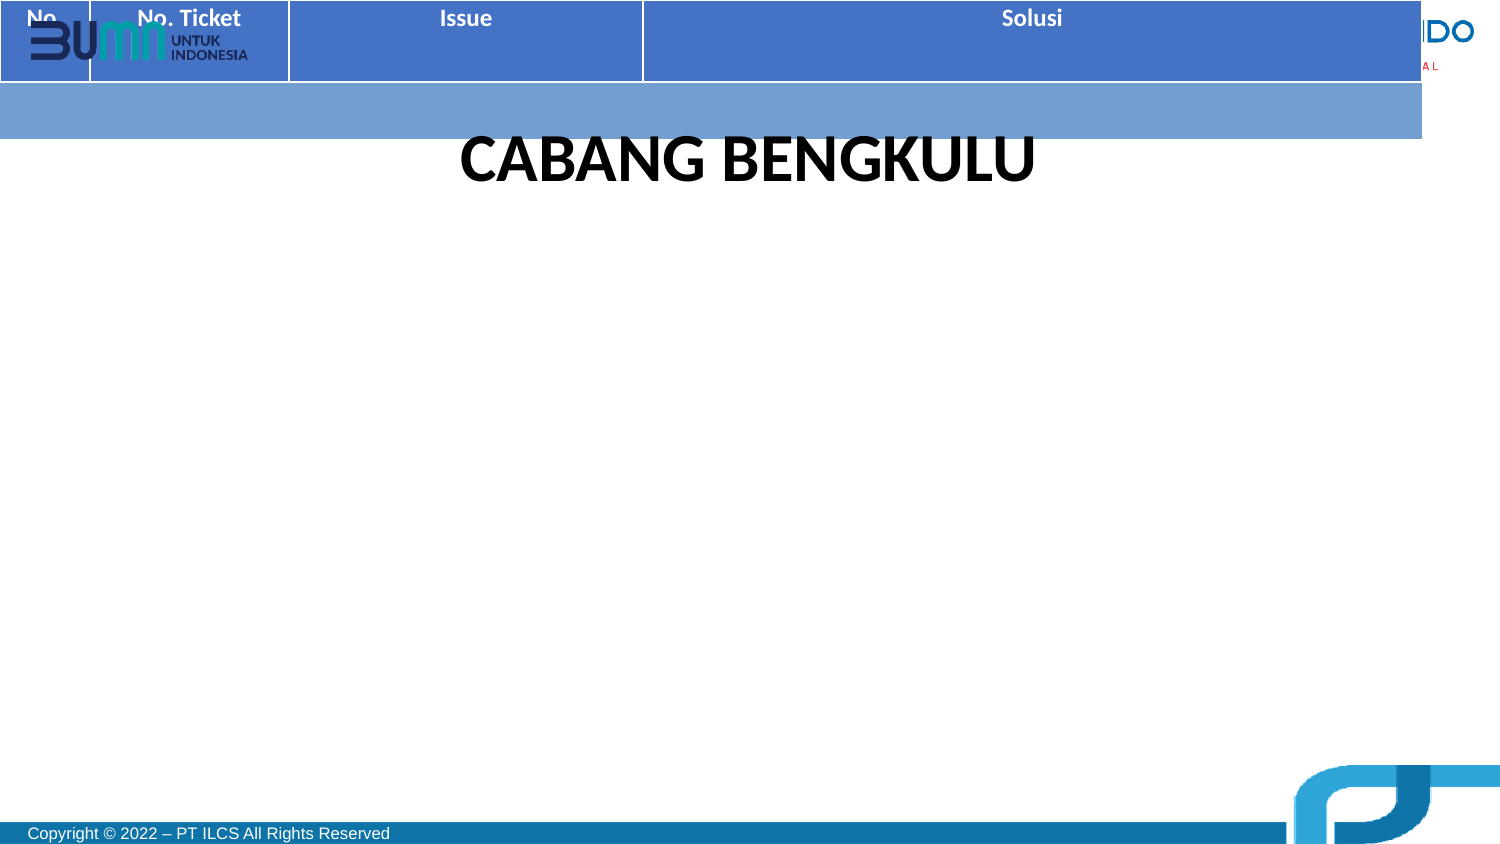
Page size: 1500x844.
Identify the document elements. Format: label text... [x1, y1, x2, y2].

table_header No. Ticket [91, 1, 288, 81]
text_box CABANG BENGKULU [103, 78, 1395, 240]
picture [0, 765, 1500, 844]
picture [31, 21, 248, 61]
table_header Issue [290, 1, 642, 78]
table_header Solusi [644, 1, 1421, 78]
table_header No. [1, 1, 89, 81]
picture [1281, 13, 1474, 76]
